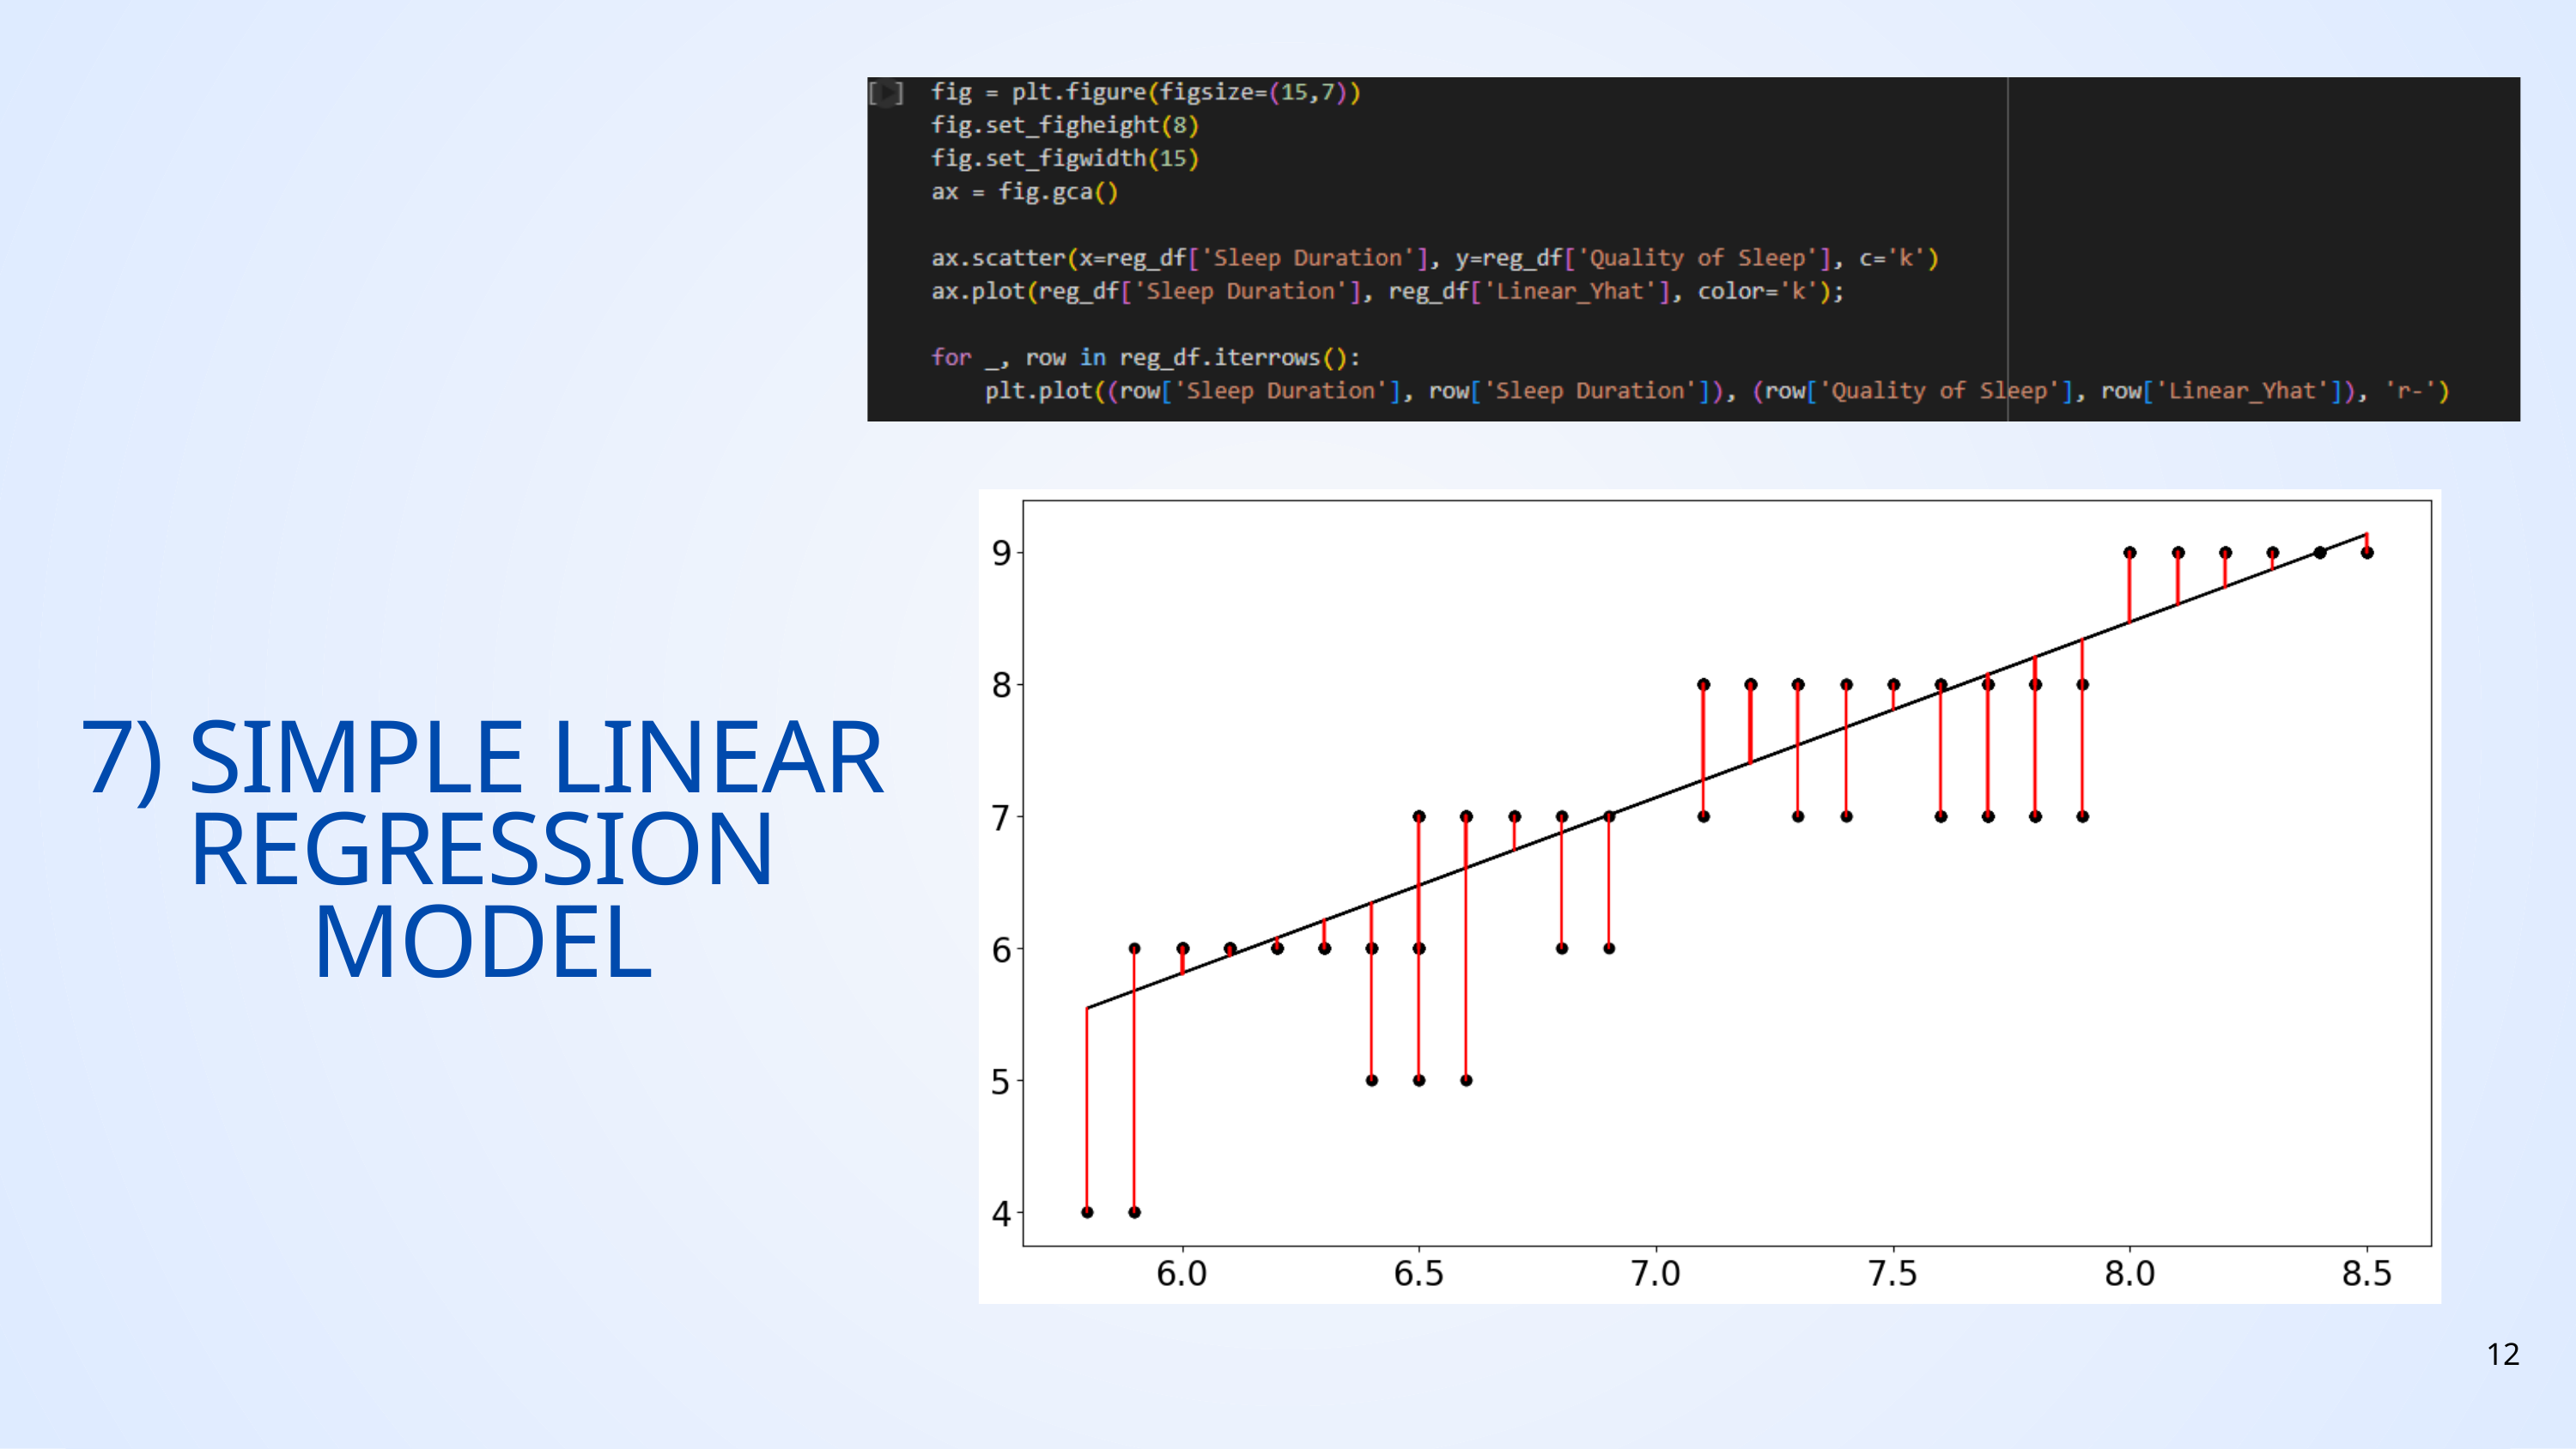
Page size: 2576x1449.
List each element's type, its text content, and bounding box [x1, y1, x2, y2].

text_box [867, 77, 2521, 421]
text_box [978, 489, 2442, 1304]
text_box 7) SIMPLE LINEAR REGRESSION MODEL [41, 720, 923, 997]
text_box 12 [2025, 1336, 2521, 1372]
